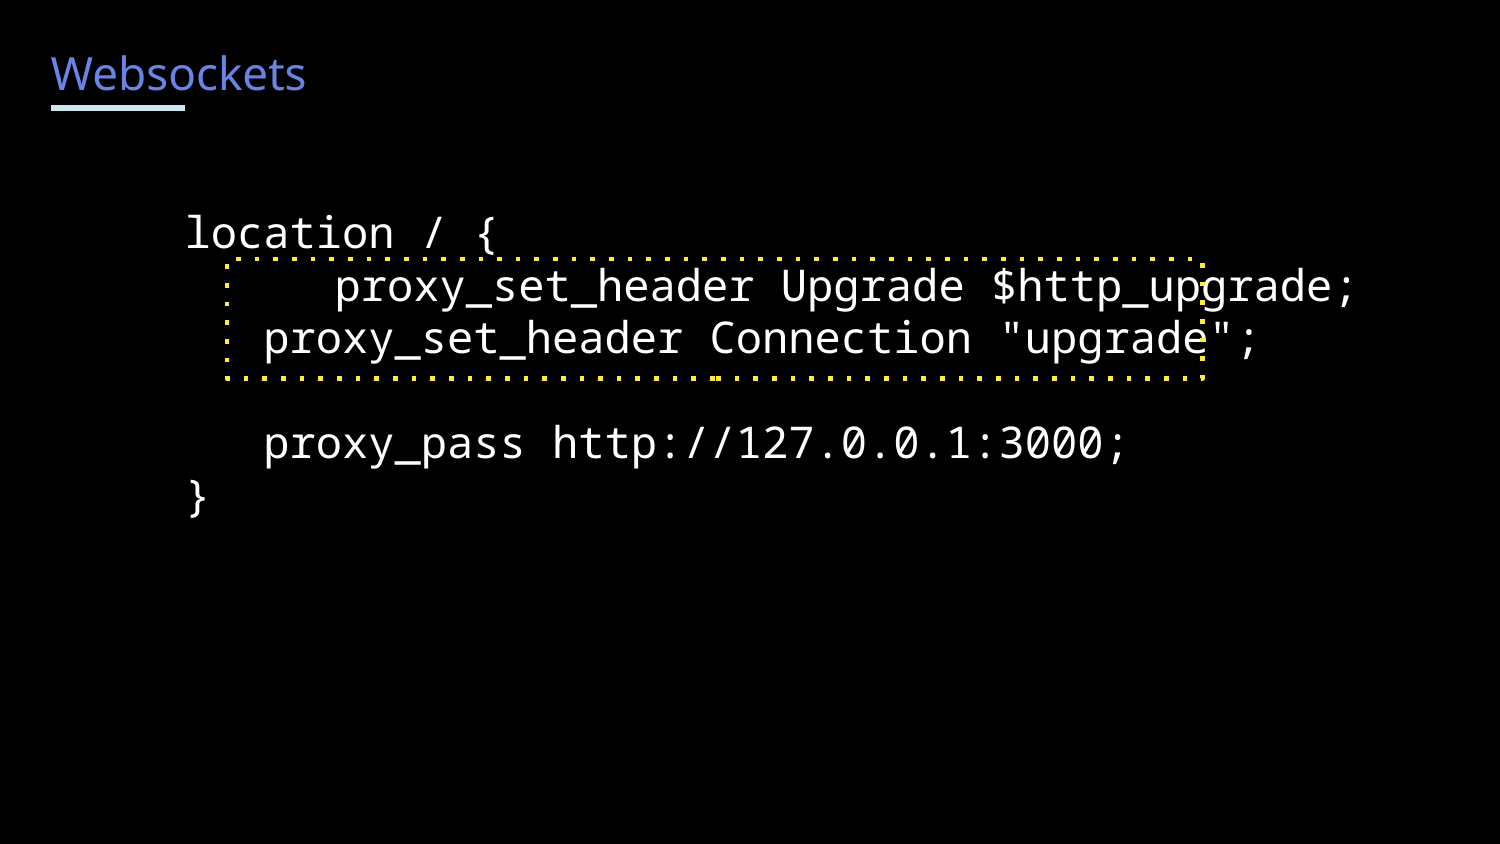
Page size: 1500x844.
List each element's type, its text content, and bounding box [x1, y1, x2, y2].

subtitle Websockets [35, 21, 378, 101]
text_box location / { proxy_set_header Upgrade $http_upgrade; proxy_set_header Connection "upgrade"; proxy_pass http://127.0.0.1:3000; } [169, 189, 1406, 612]
text_box [227, 259, 1203, 379]
